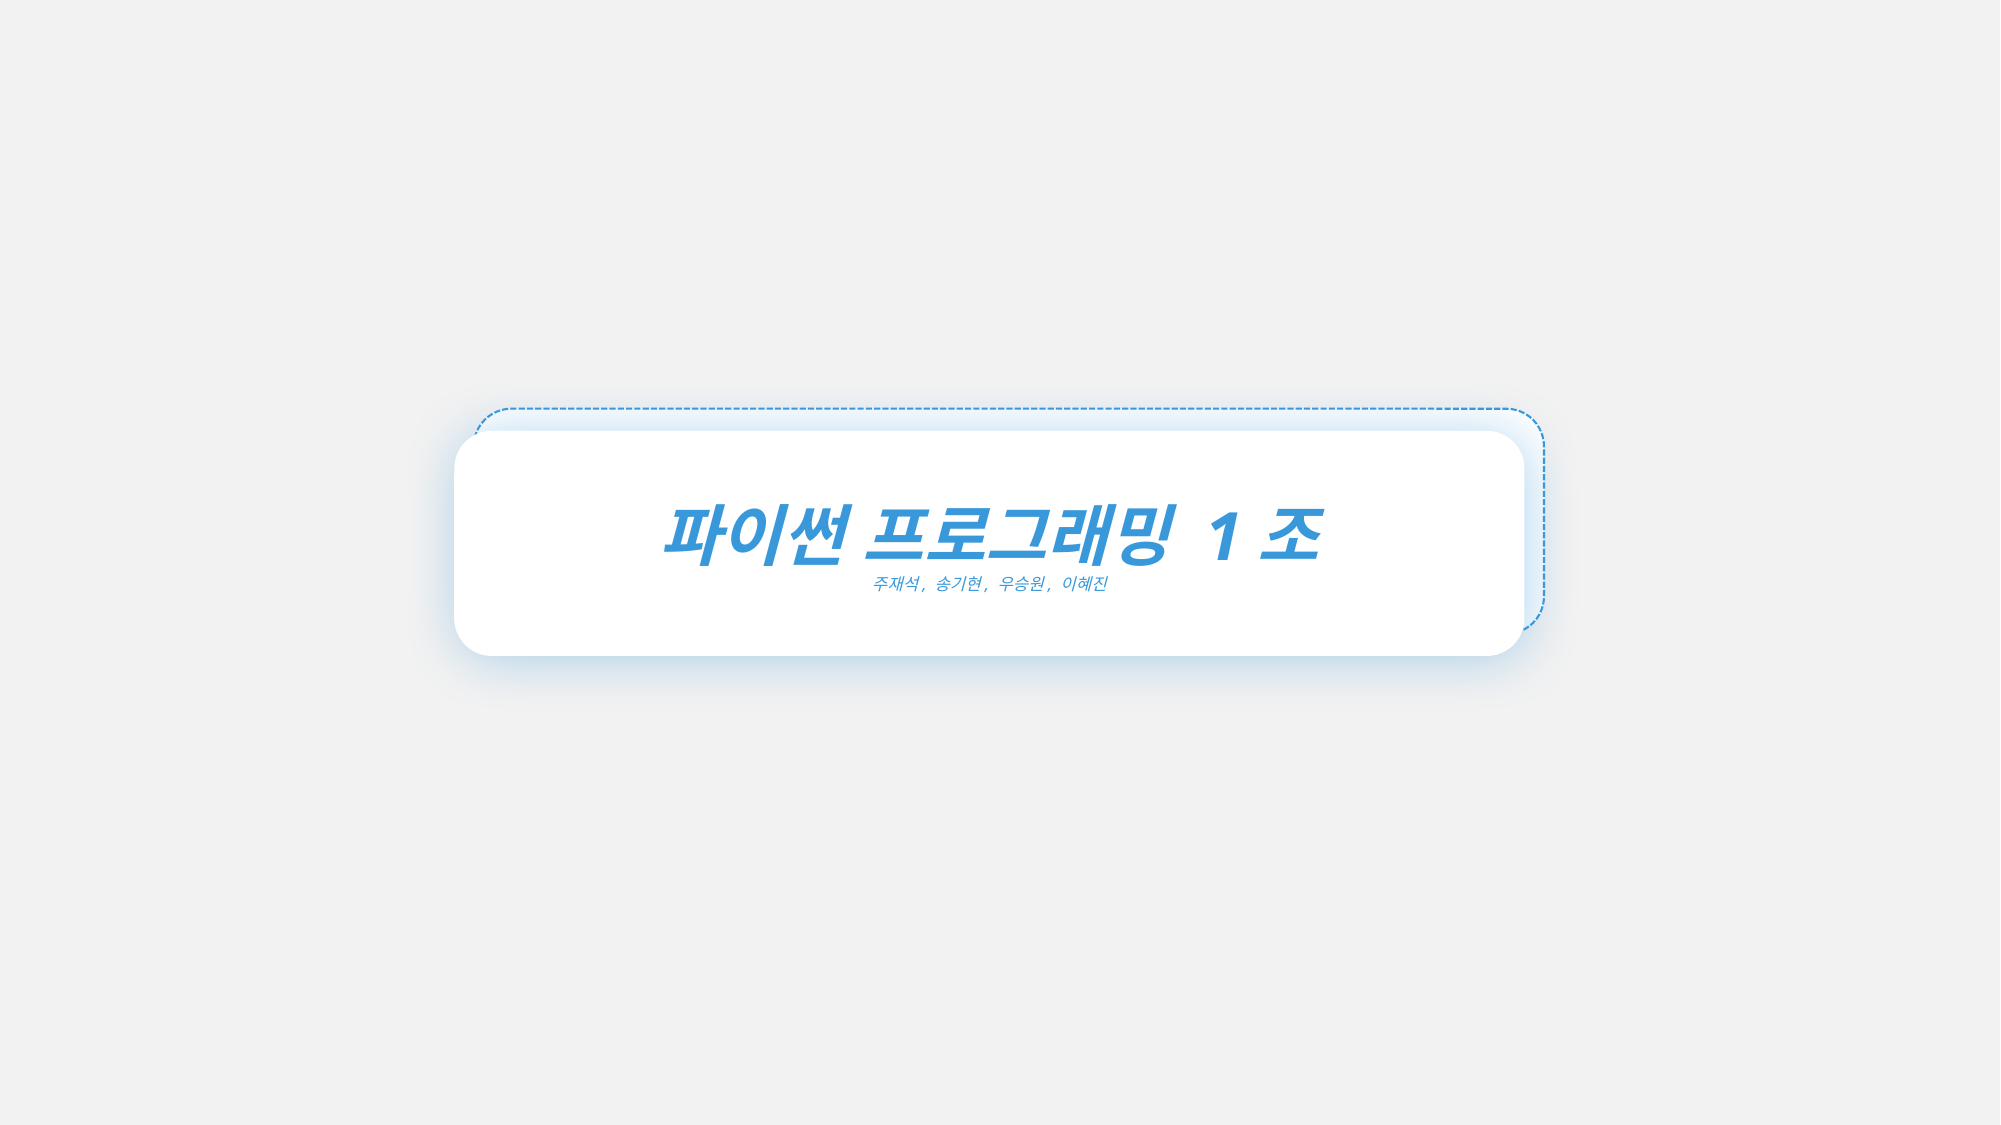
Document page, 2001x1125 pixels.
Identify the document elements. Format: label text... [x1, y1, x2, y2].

text_box 파이썬 프로그래밍 1조 주재석, 송기현, 우승원, 이혜진 [453, 429, 1526, 658]
